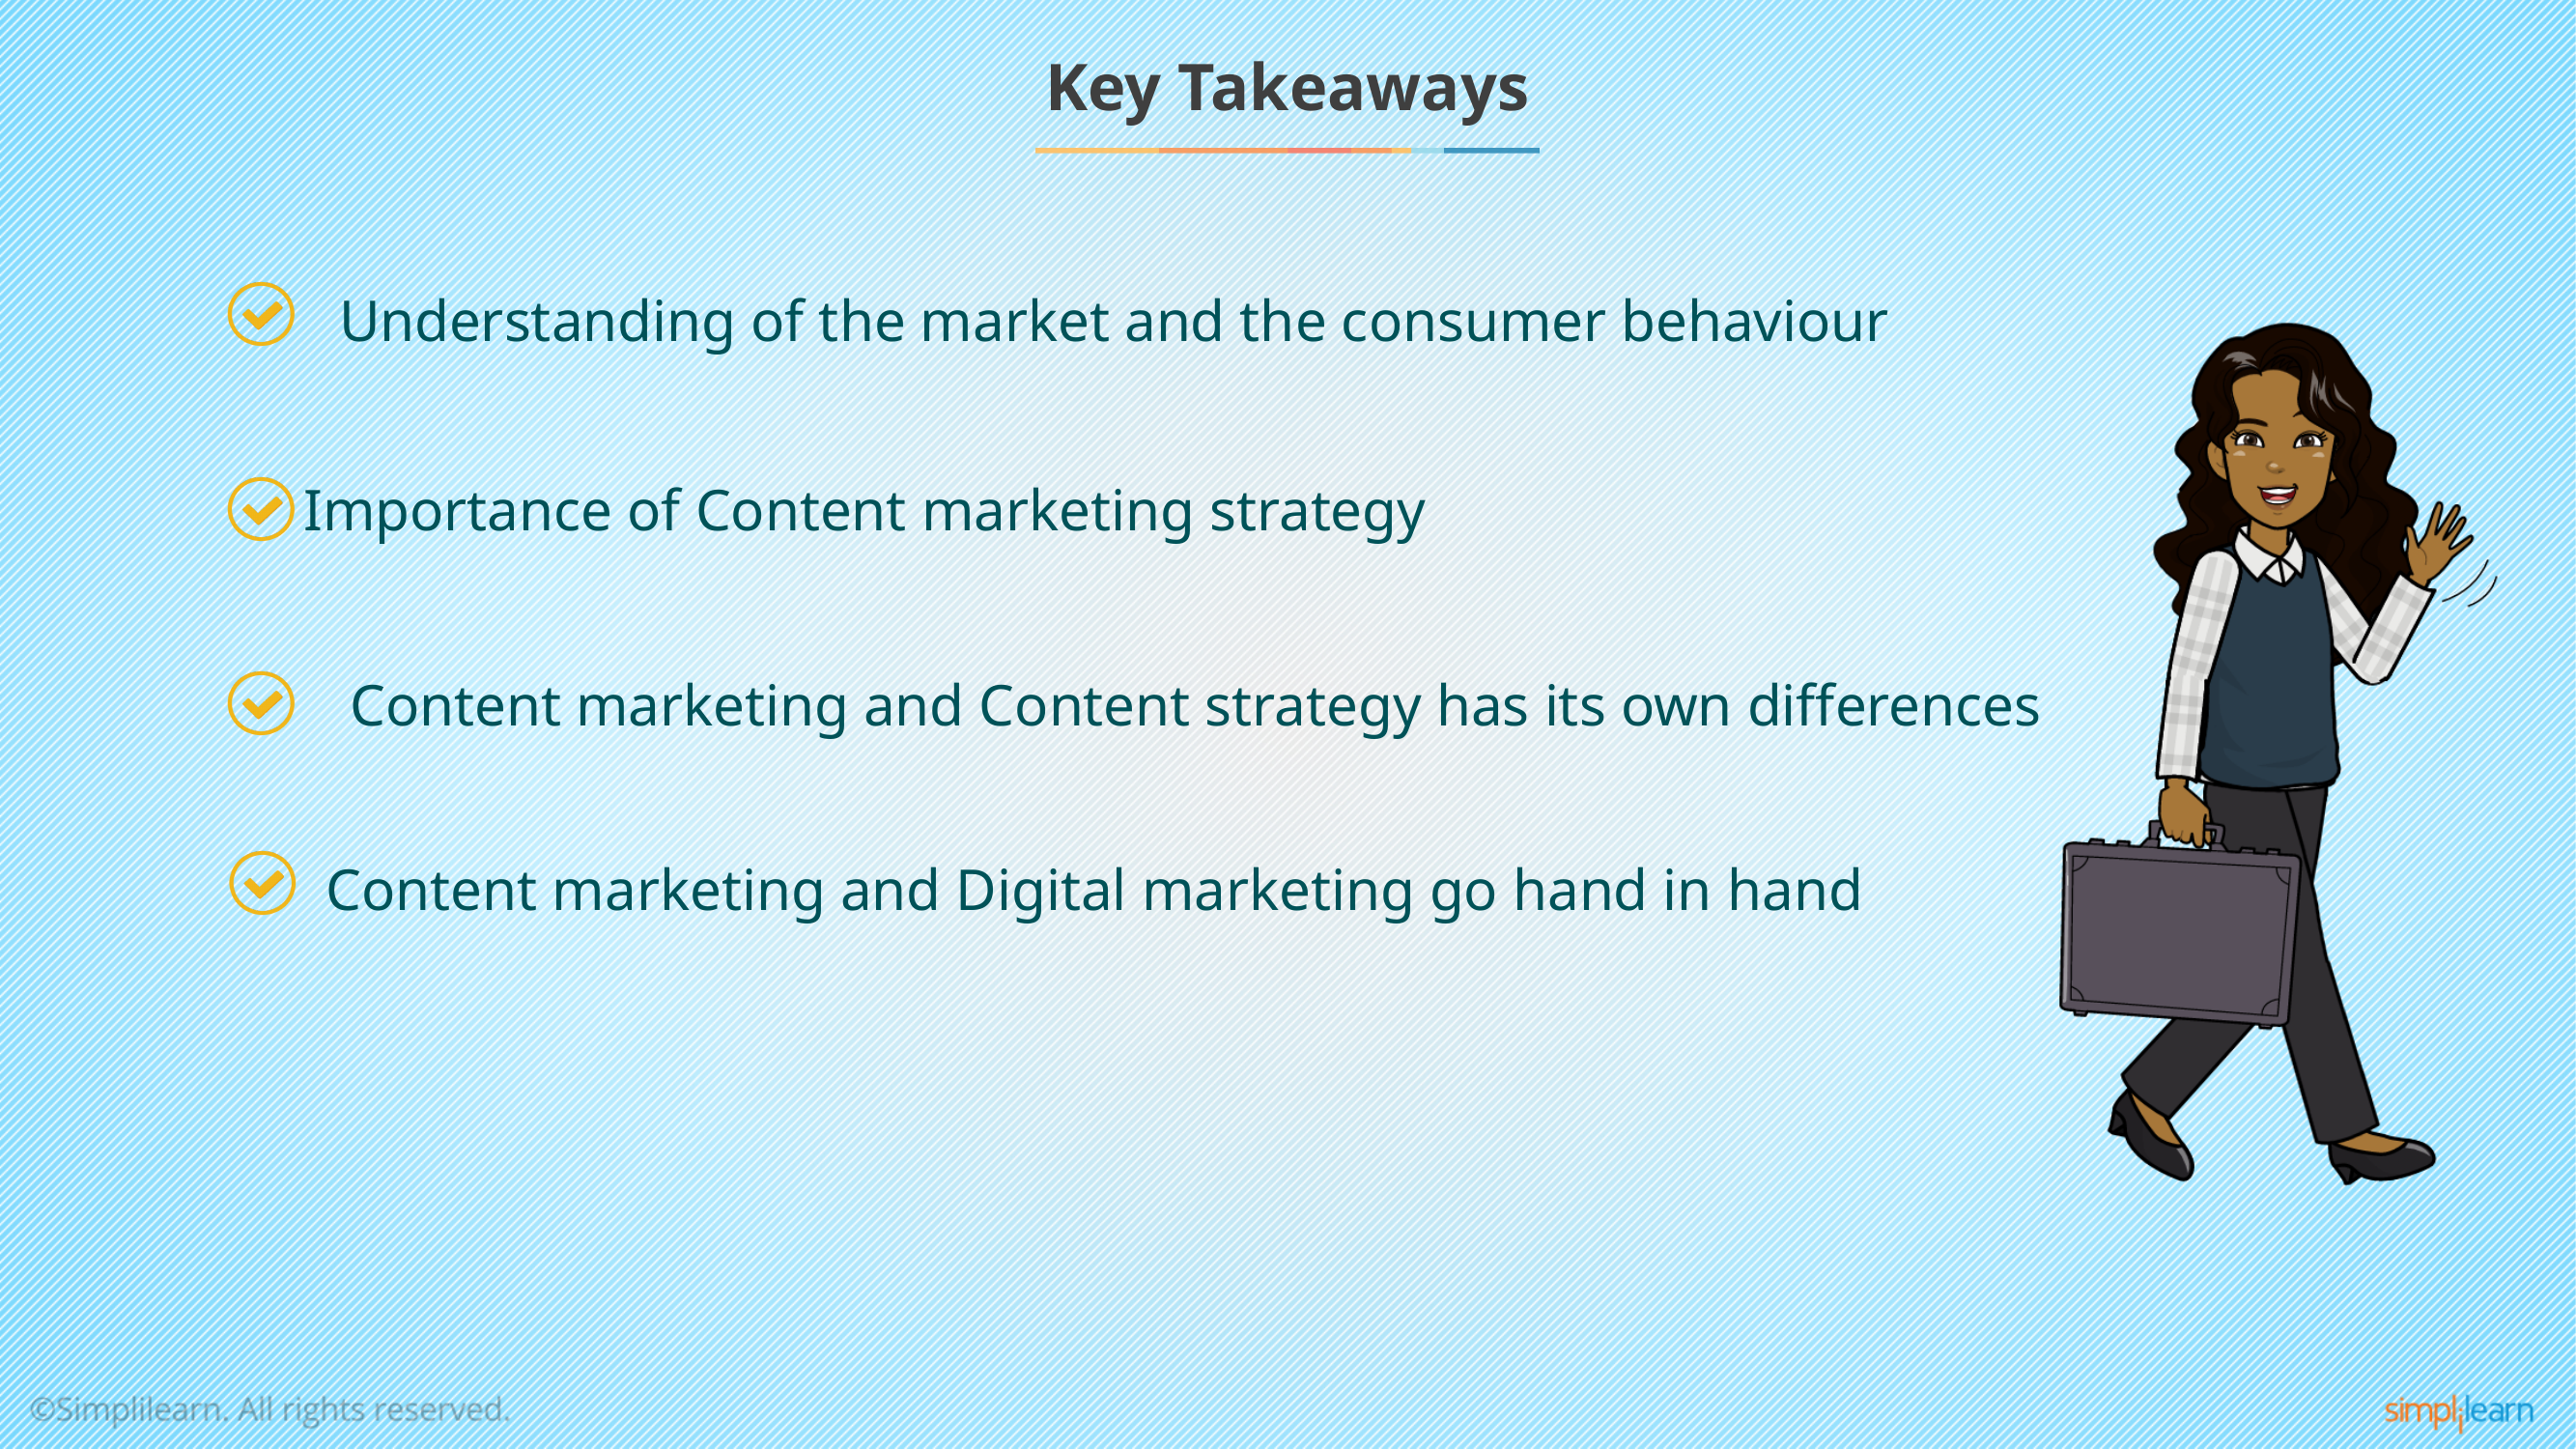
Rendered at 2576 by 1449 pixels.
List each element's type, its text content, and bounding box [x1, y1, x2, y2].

text_box Understanding of the market and the consumer behaviour [325, 277, 1919, 360]
picture [0, 0, 2576, 1449]
text_box Importance of Content marketing strategy [289, 468, 1440, 550]
text_box Content marketing and Content strategy has its own differences [335, 662, 2044, 745]
text_box Content marketing and Digital marketing go hand in hand [312, 846, 1892, 929]
